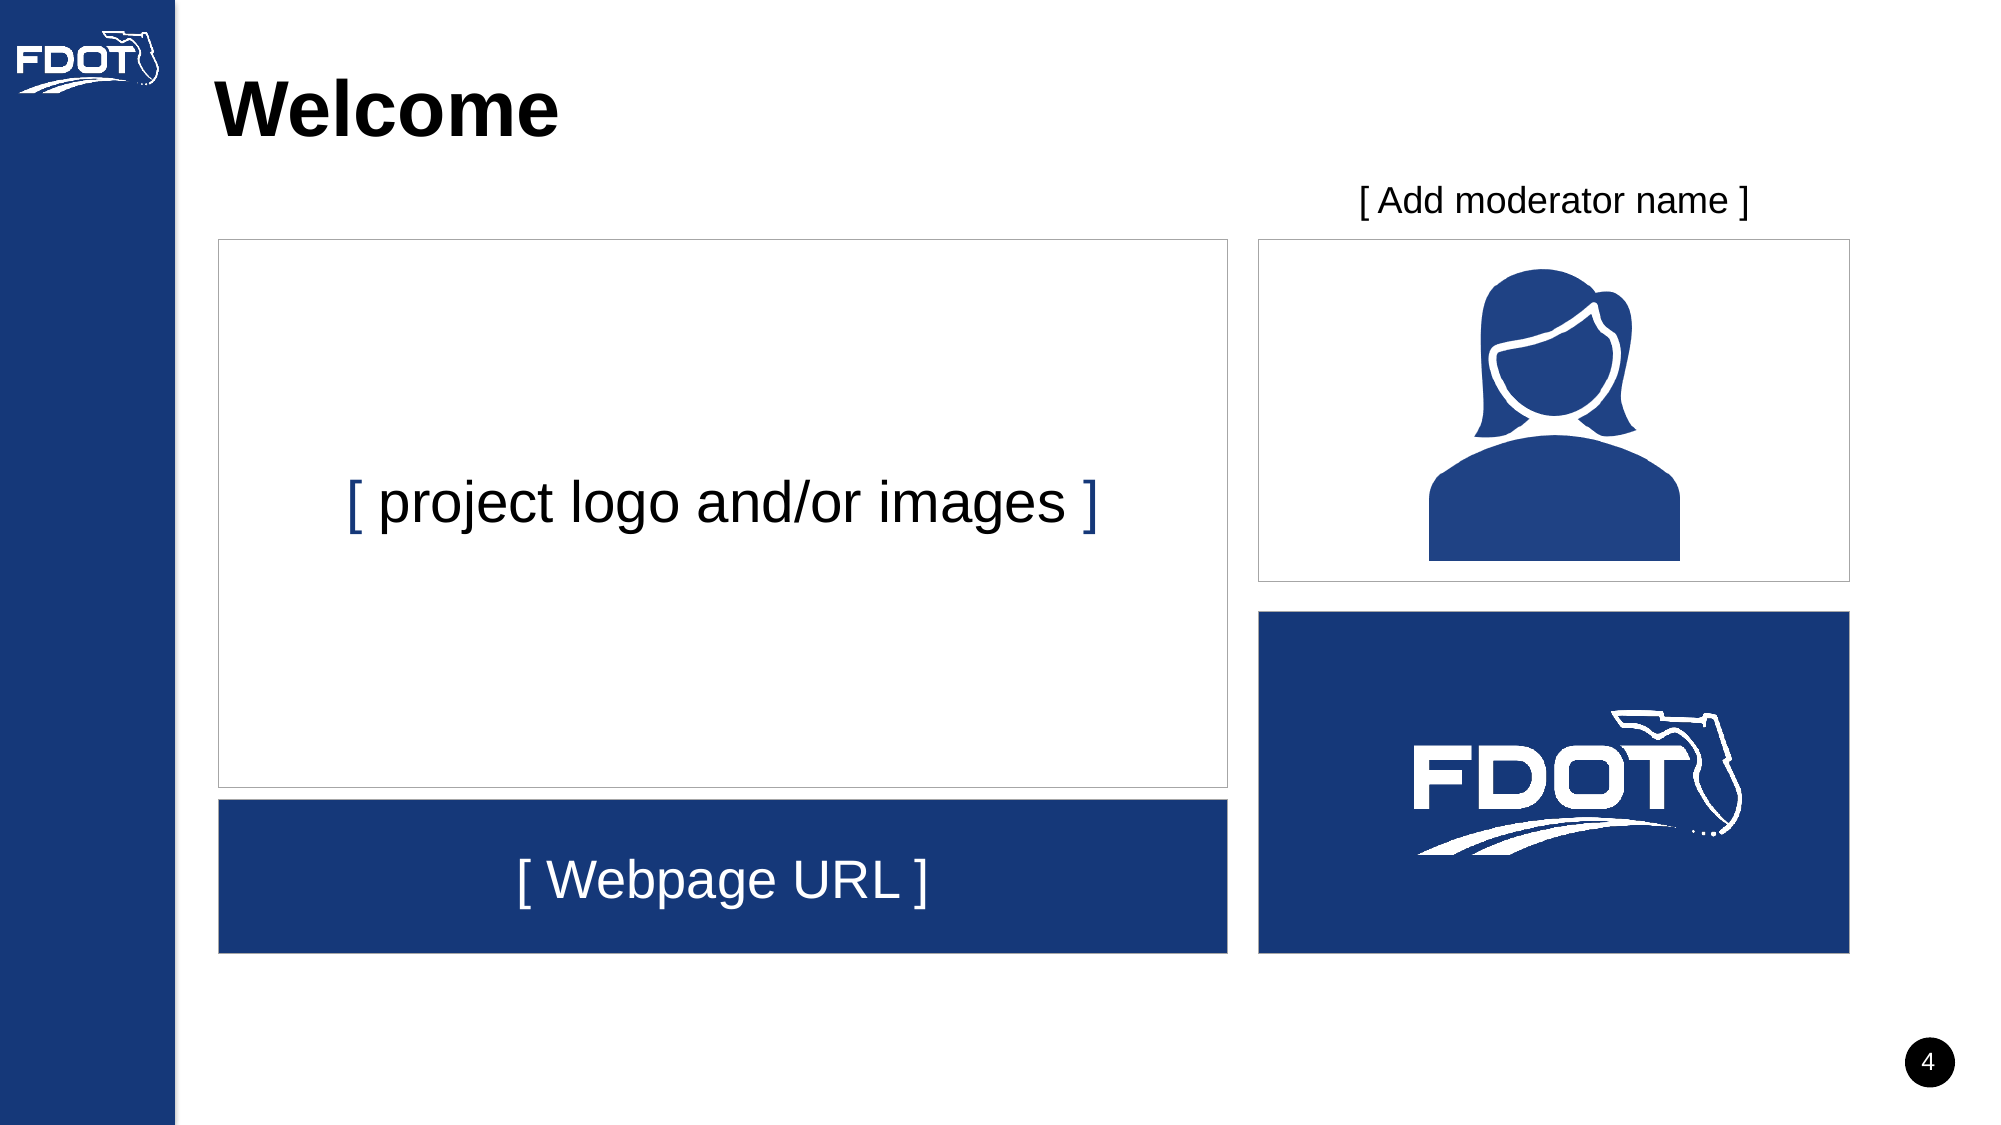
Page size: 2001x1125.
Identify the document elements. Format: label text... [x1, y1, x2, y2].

text_box [1745, 239, 1850, 582]
picture [1366, 239, 1743, 616]
picture [12, 24, 163, 100]
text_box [1886, 1036, 1963, 1088]
text_box [1258, 611, 1850, 954]
text_box [ project logo and/or images ] [218, 239, 1228, 788]
text_box [1258, 239, 1363, 582]
text_box Welcome [200, 49, 1934, 138]
text_box [ Webpage URL ] [218, 799, 1228, 954]
picture [1413, 709, 1743, 856]
text_box [ Add moderator name ] [1258, 168, 1850, 229]
